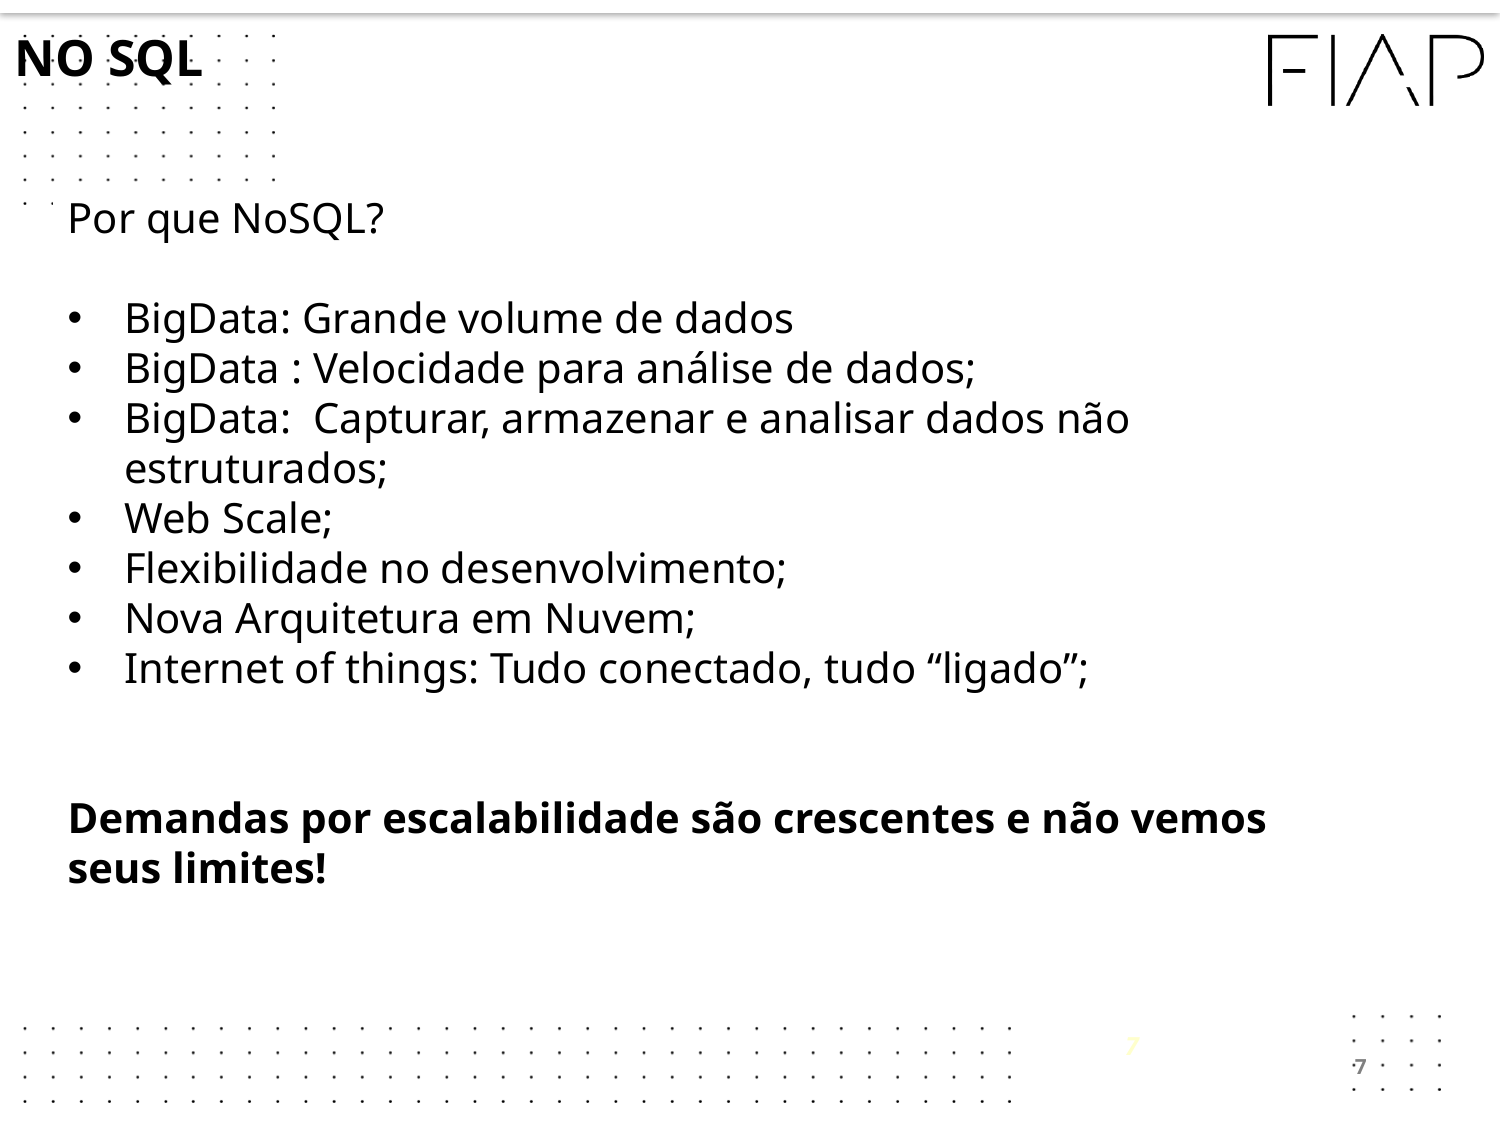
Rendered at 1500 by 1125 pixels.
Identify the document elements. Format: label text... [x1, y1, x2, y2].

text_box NO SQL [0, 19, 809, 94]
picture [1347, 1013, 1441, 1091]
picture [1268, 34, 1484, 106]
text_box Por que NoSQL? BigData: Grande volume de dados BigData : Velocidade para análise de dados; BigData: Capturar, armazenar e analisar dados não estruturados; Web Scale; Flexibilidade no desenvolvimento; Nova Arquitetura em Nuvem; Internet of things: Tudo conectado, tudo “ligado”; Demandas por escalabilidade são crescentes e não vemos seus limites! [53, 184, 1376, 900]
picture [23, 94, 275, 205]
picture [23, 1025, 1011, 1103]
